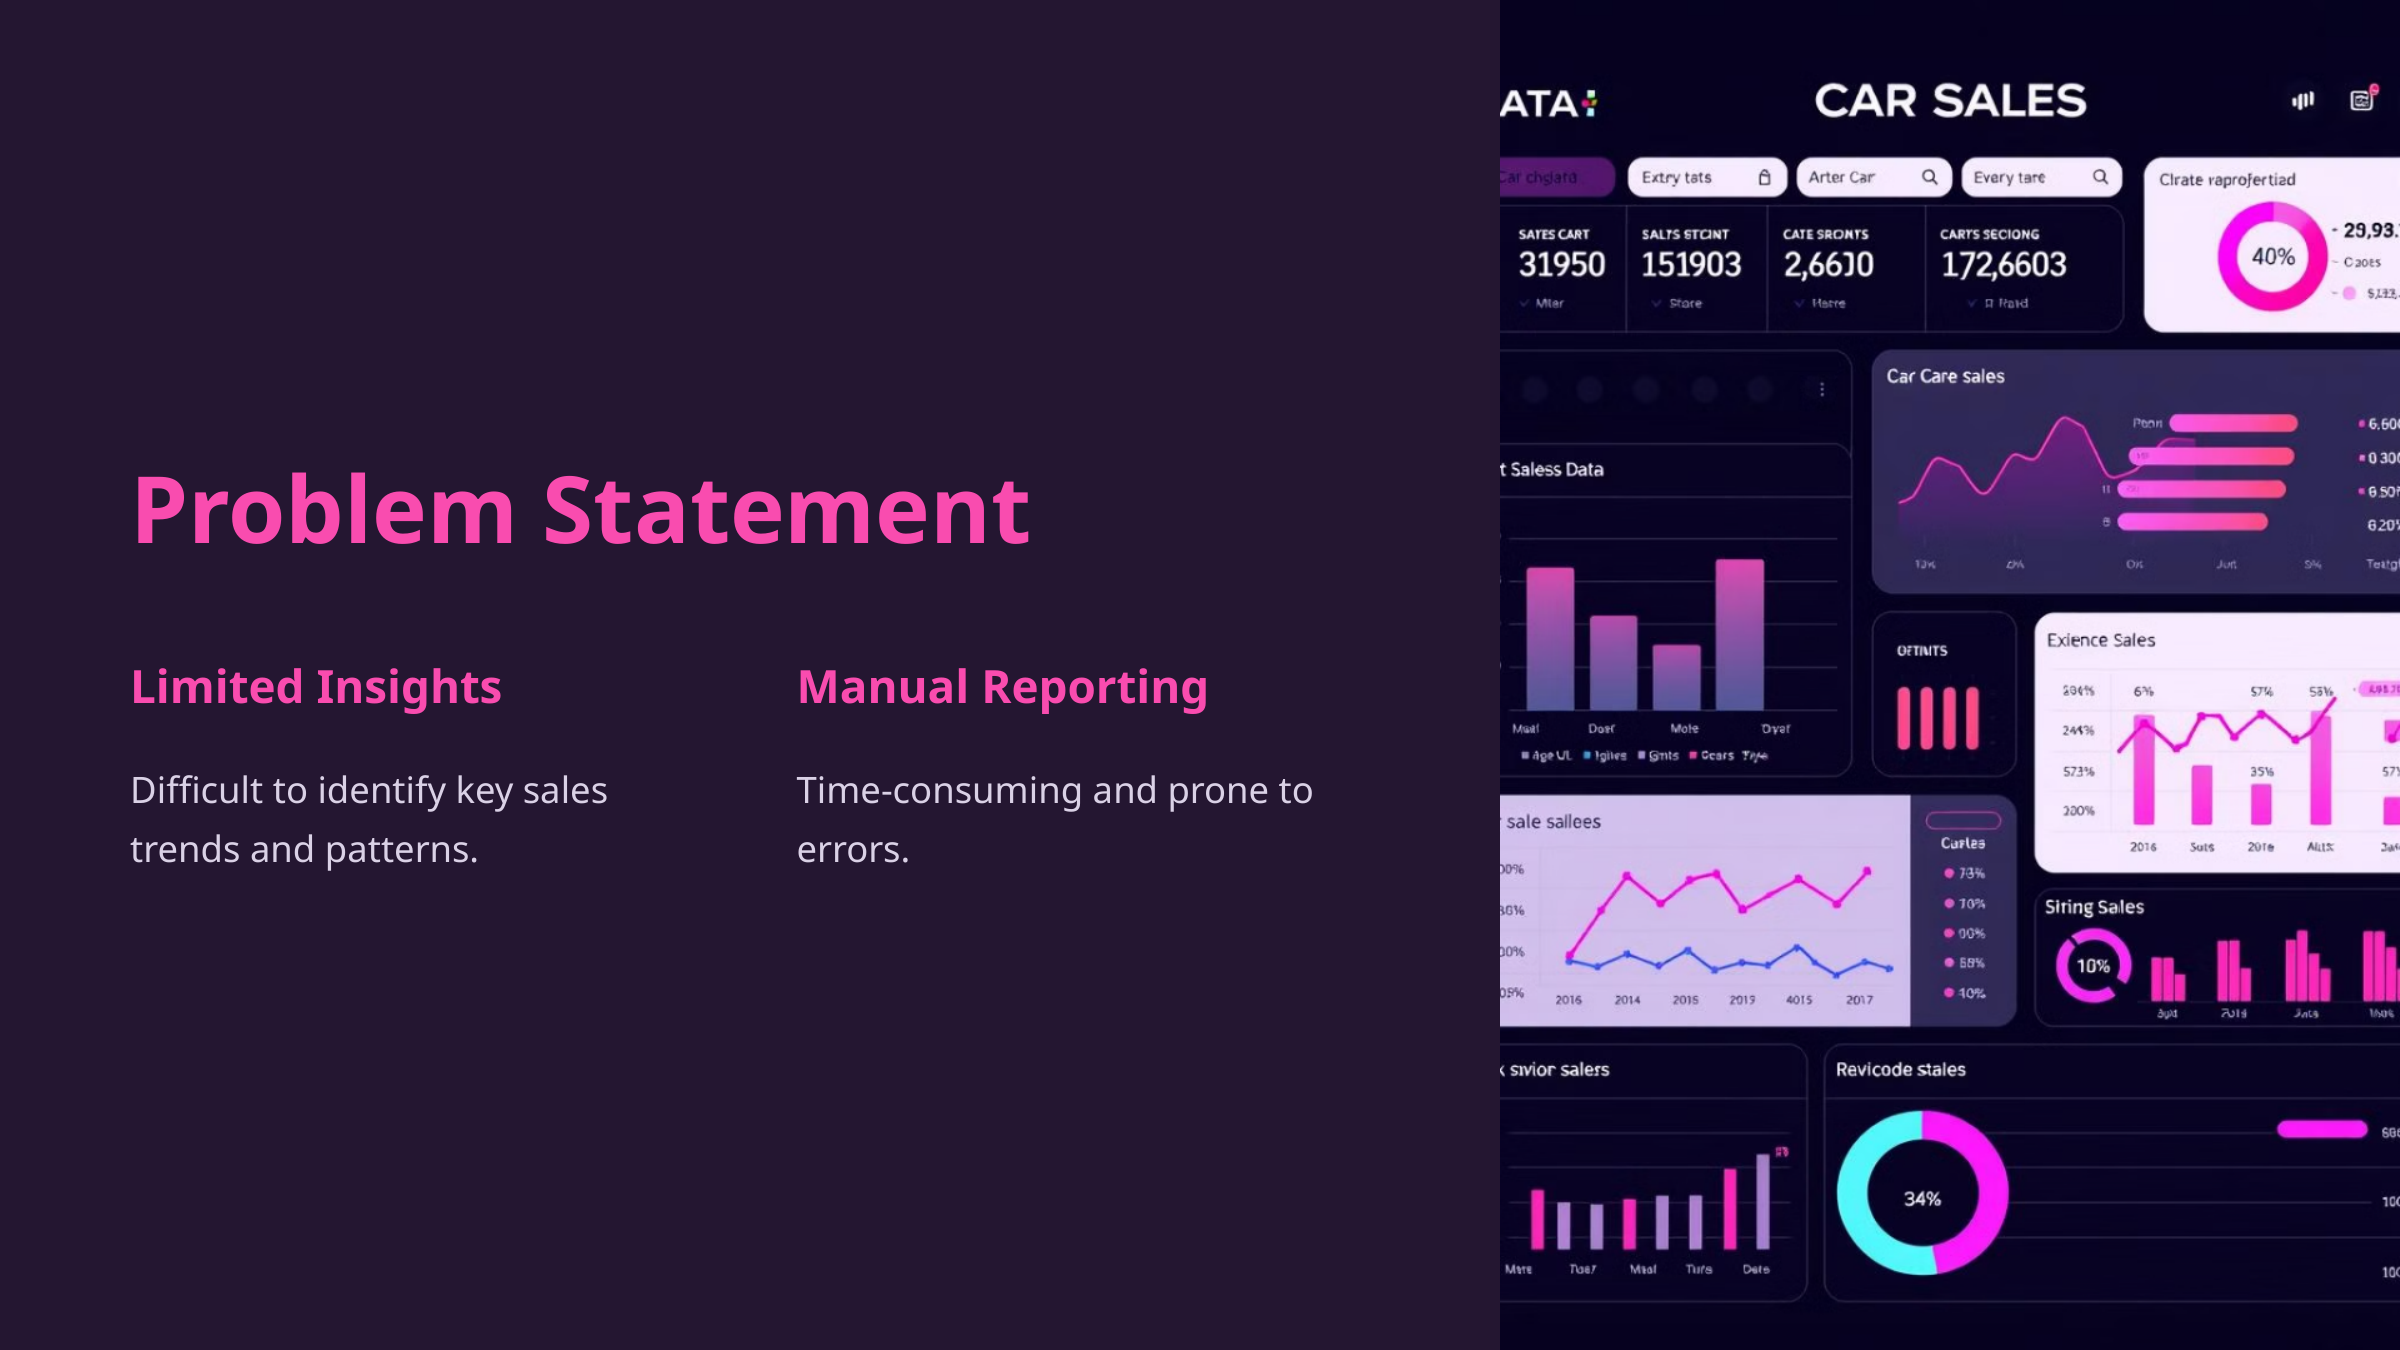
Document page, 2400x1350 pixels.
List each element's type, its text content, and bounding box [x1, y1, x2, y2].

text_box Limited Insights [130, 655, 596, 714]
text_box Time-consuming and prone to errors. [796, 751, 1371, 871]
text_box Difficult to identify key sales trends and patterns. [130, 751, 705, 871]
text_box Problem Statement [130, 446, 1061, 563]
text_box Manual Reporting [796, 655, 1262, 714]
picture [1499, 0, 2400, 1350]
